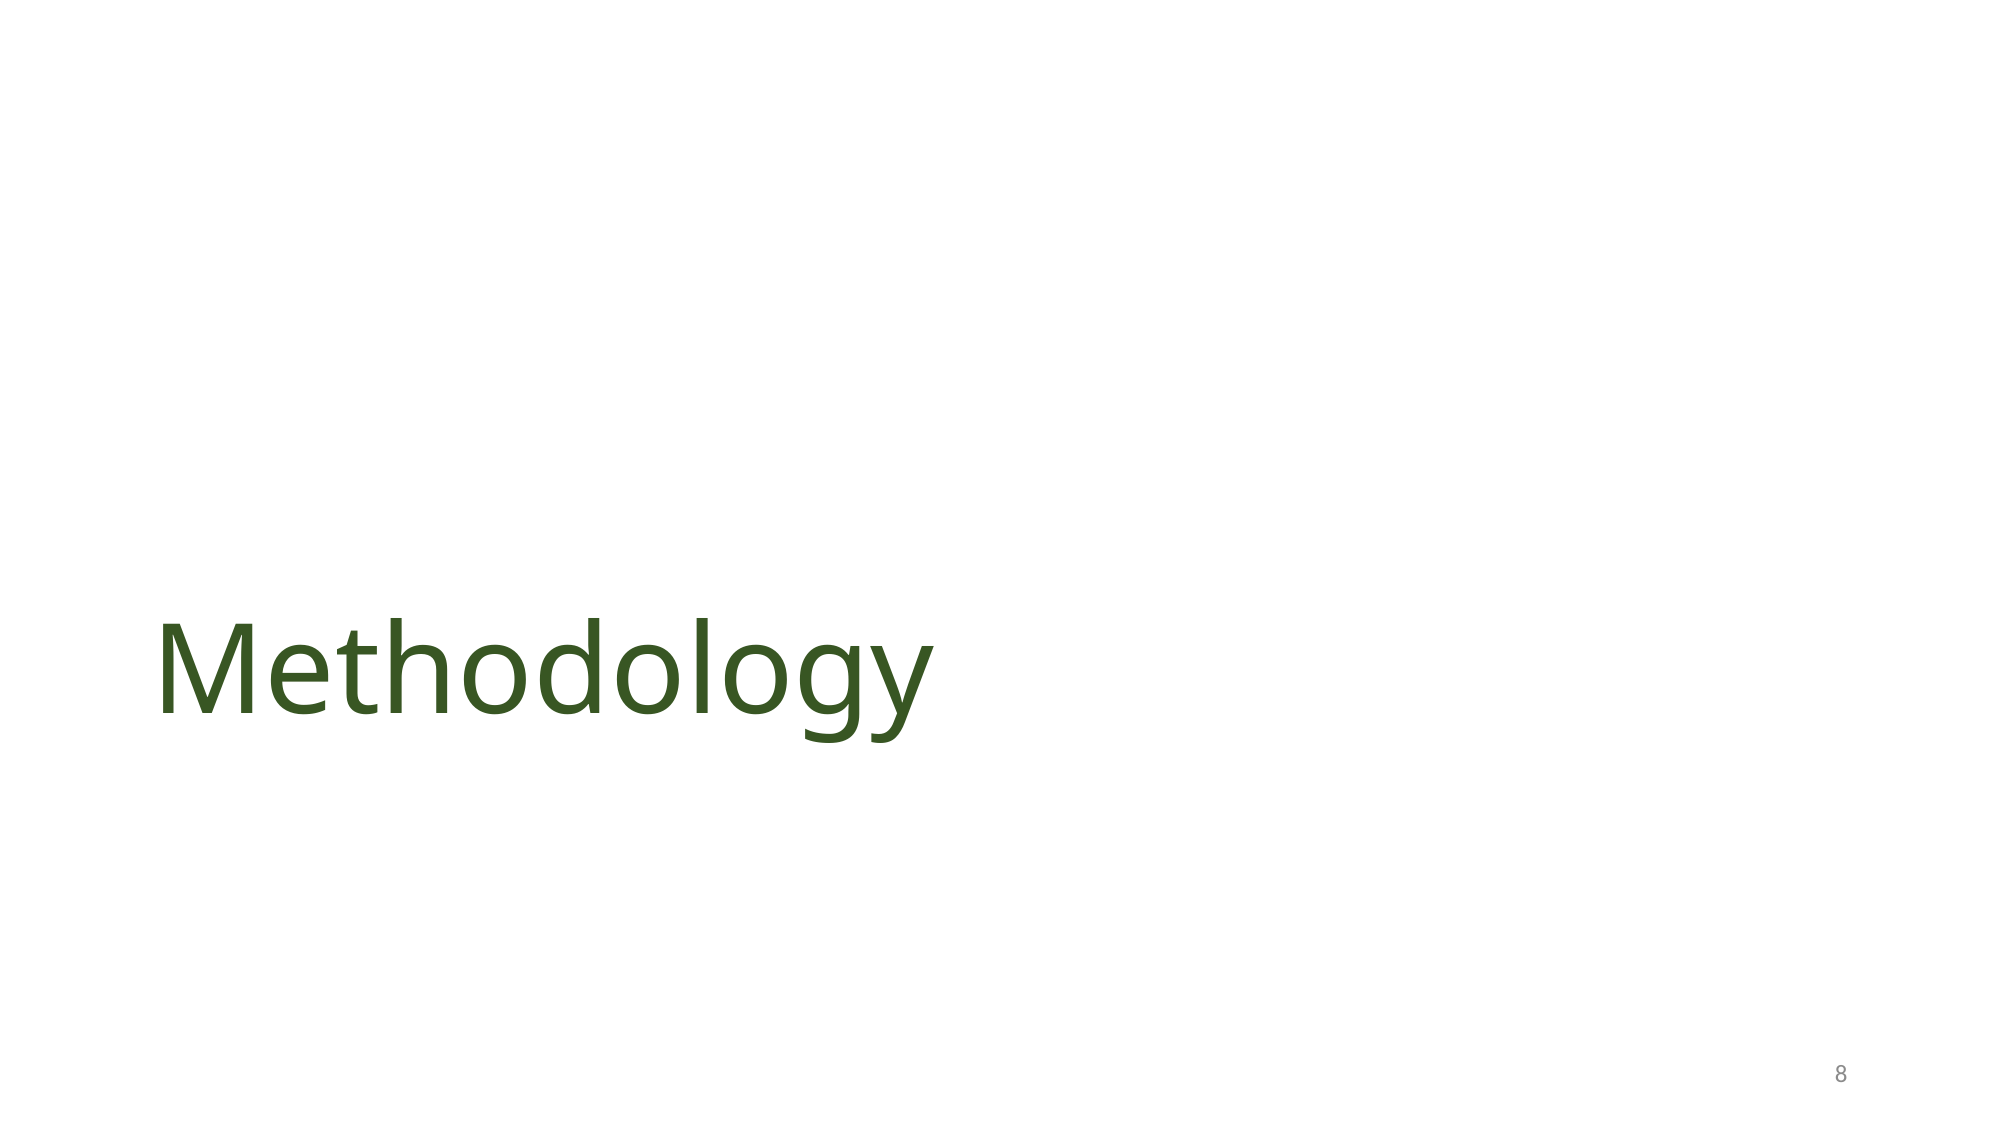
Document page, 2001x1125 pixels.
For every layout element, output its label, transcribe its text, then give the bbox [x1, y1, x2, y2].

title Methodology [136, 280, 1862, 749]
slide_number 8 [1412, 1042, 1863, 1103]
